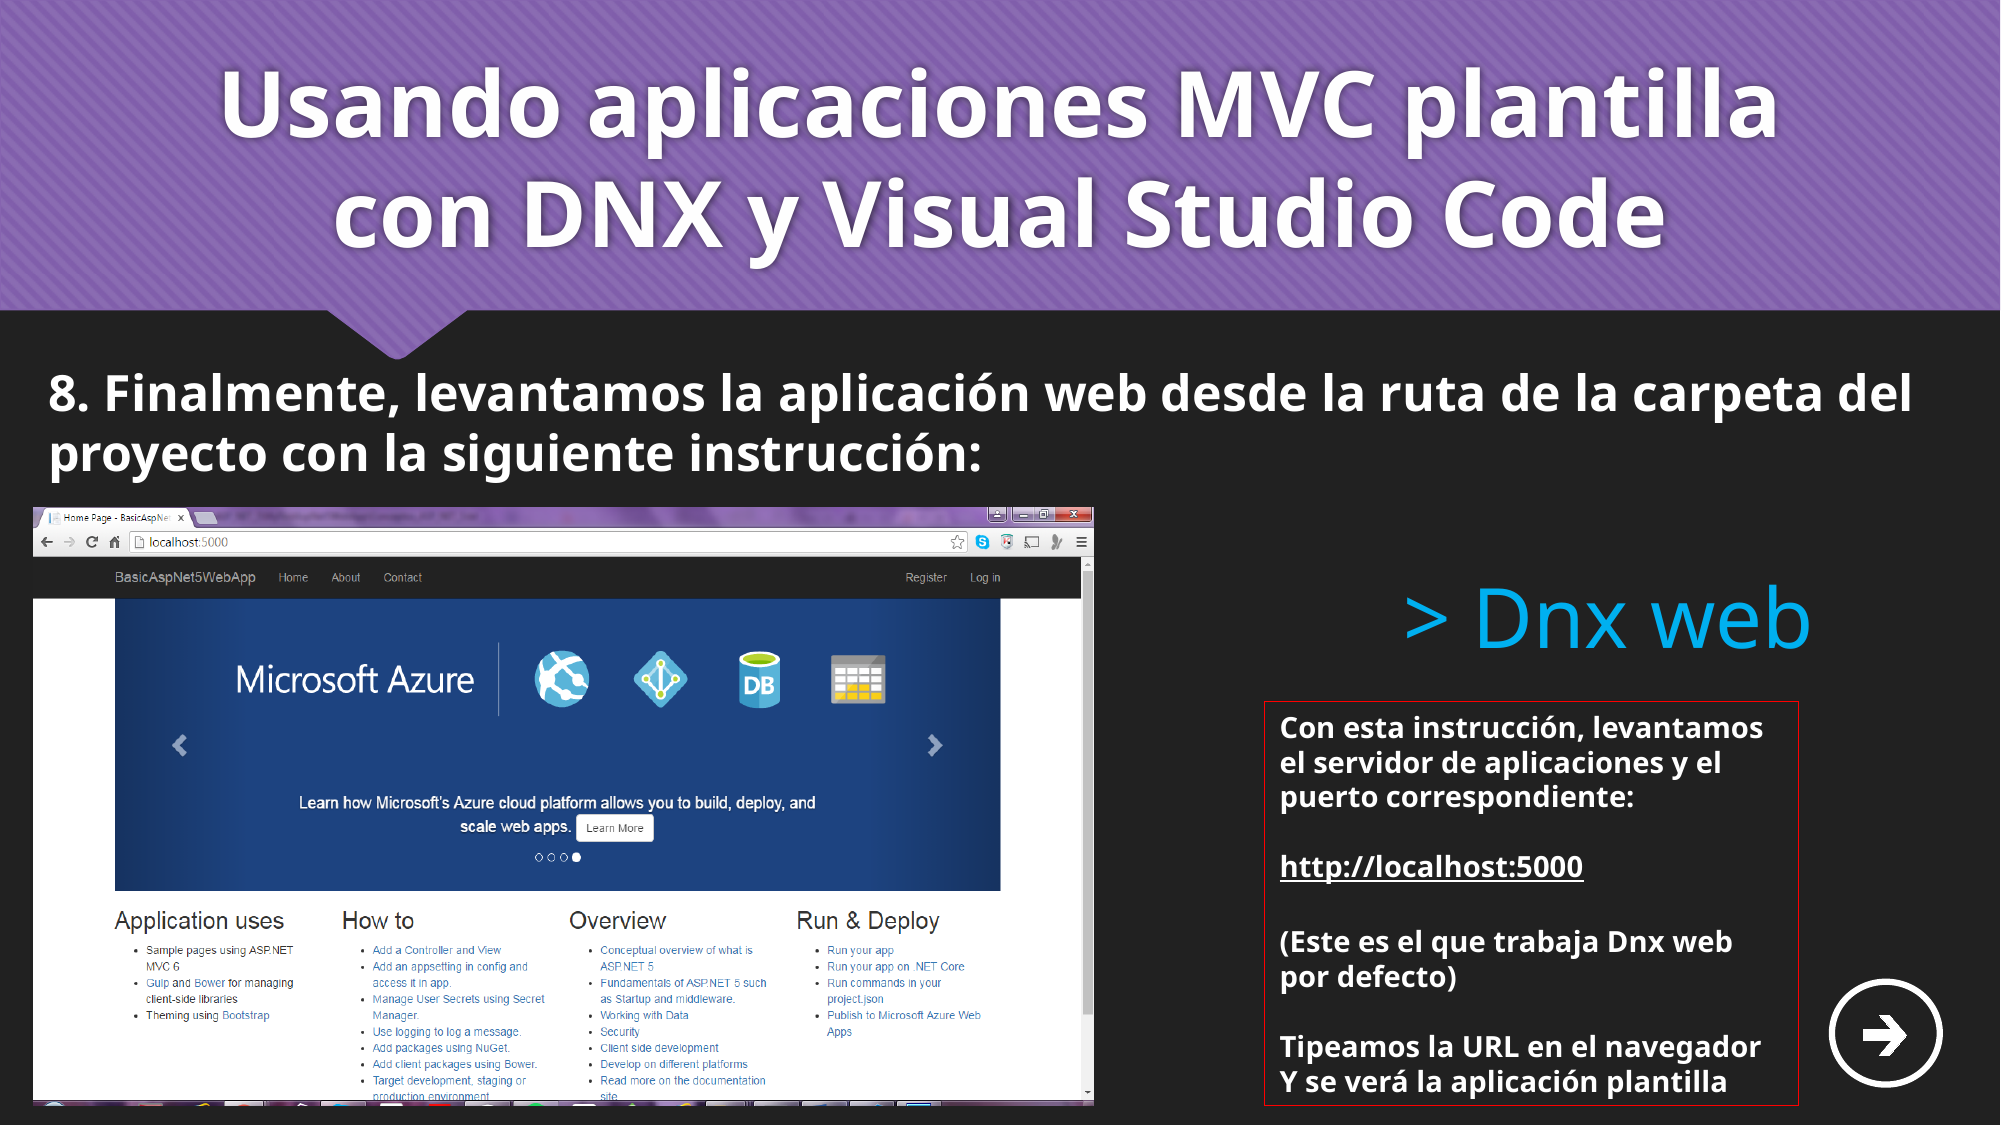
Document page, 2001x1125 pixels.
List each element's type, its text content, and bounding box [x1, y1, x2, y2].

text_box 8. Finalmente, levantamos la aplicación web desde la ruta de la carpeta del proyecto con la siguiente instrucción: [33, 354, 1940, 490]
text_box > Dnx web [1313, 507, 2000, 673]
text_box Con esta instrucción, levantamos el servidor de aplicaciones y el puerto correspondiente: http://localhost:5000 (Este es el que trabaja Dnx web por defecto) Tipeamos la URL en el navegador Y se verá la aplicación plantilla [1264, 701, 1799, 1106]
text_box [1830, 980, 1942, 1086]
title Usando aplicaciones MVC plantilla con DNX y Visual Studio Code [133, 114, 1868, 274]
picture [33, 507, 1095, 1106]
text_box [1863, 1015, 1907, 1056]
